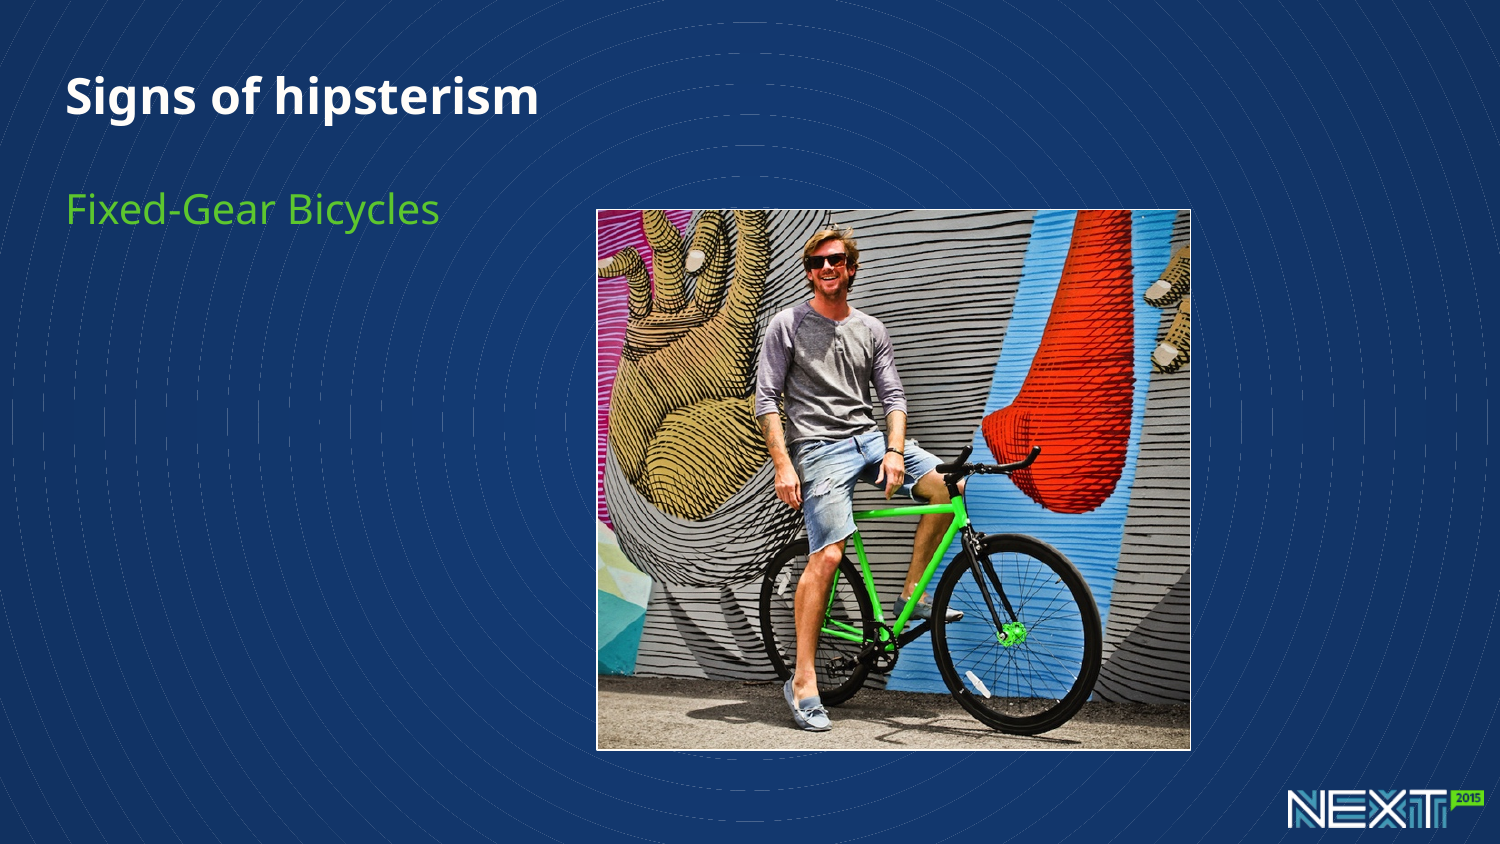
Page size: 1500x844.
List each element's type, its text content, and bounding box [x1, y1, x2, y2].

picture [1288, 789, 1484, 828]
list Fixed-Gear Bicycles [53, 182, 821, 761]
title Signs of hipsterism [53, 64, 1449, 132]
picture [597, 210, 1190, 750]
